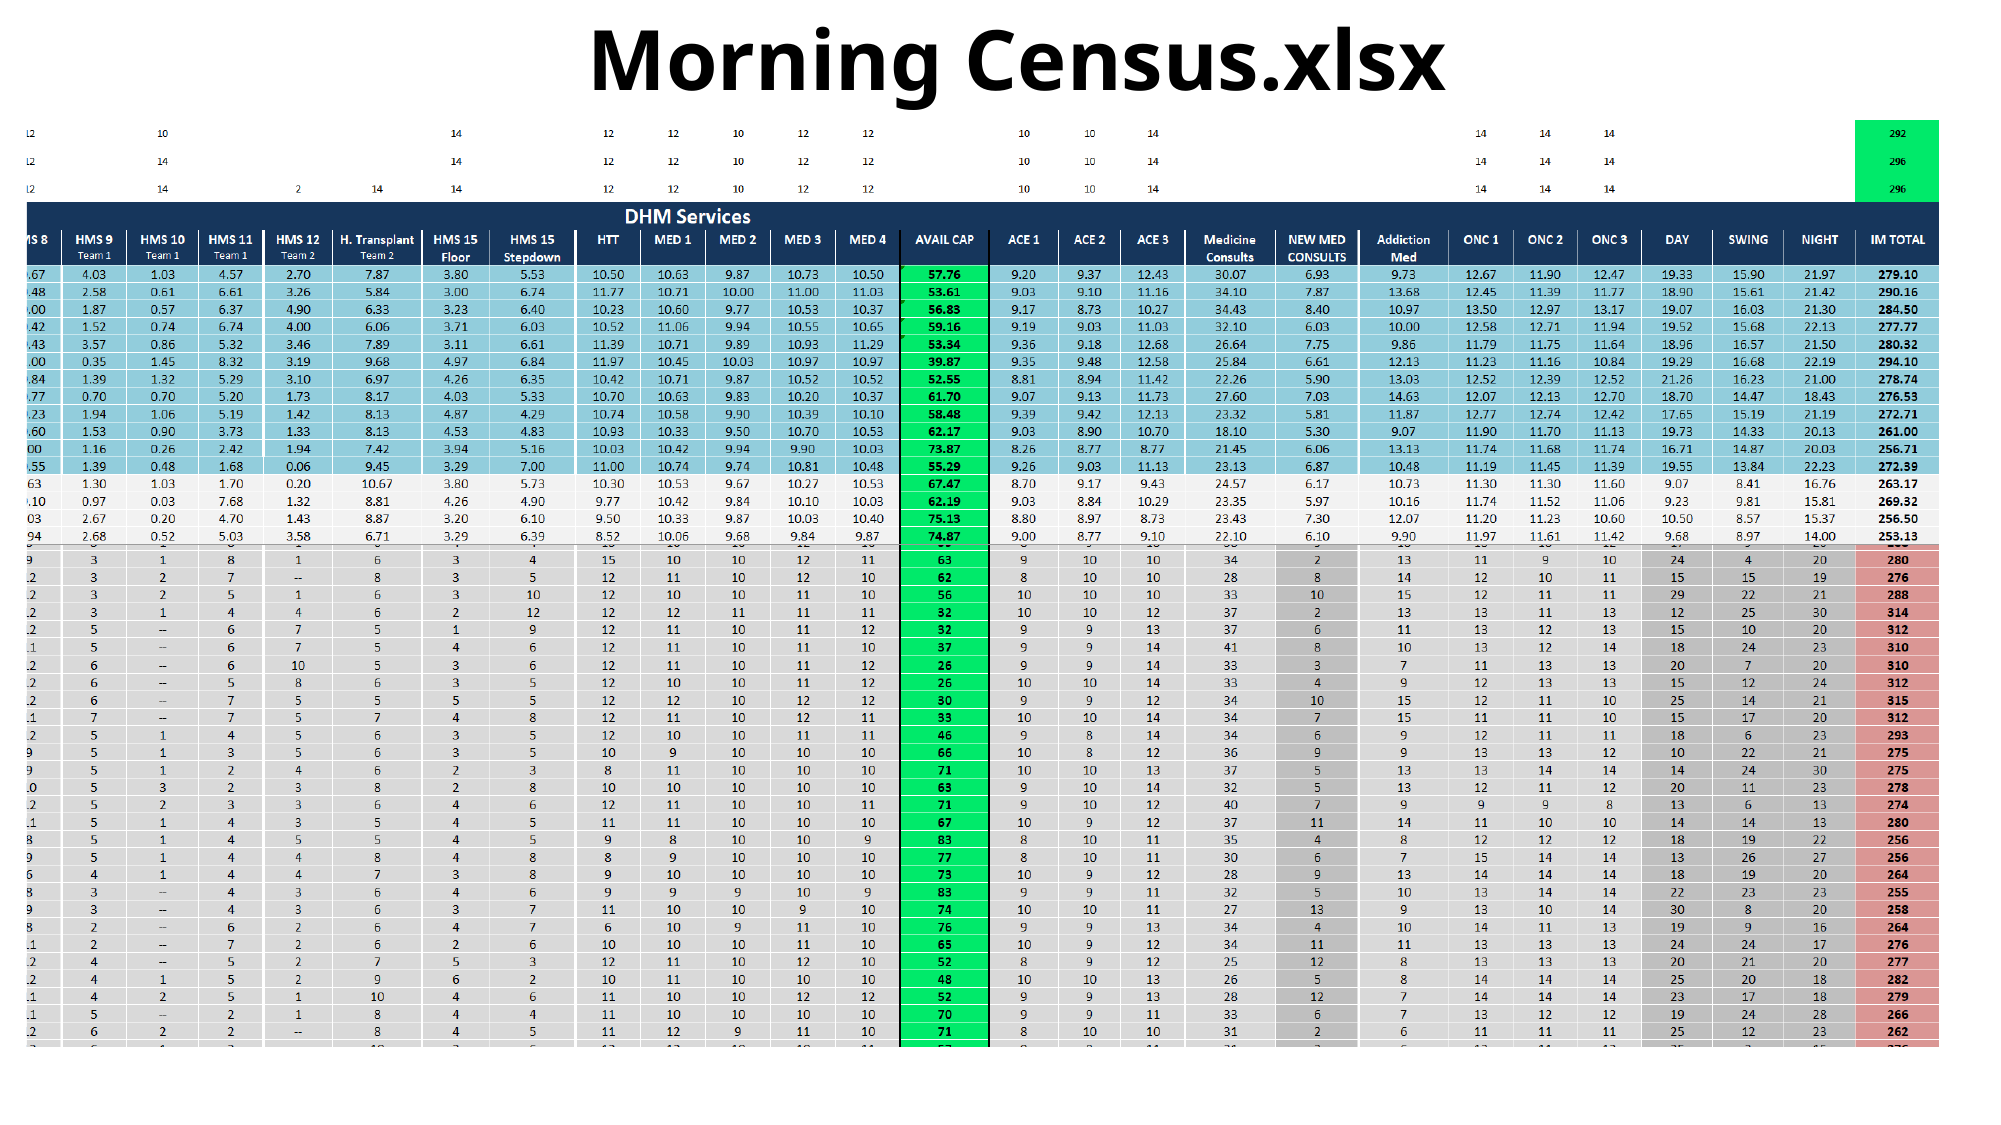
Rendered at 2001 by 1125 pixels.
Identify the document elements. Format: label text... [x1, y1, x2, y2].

picture [26, 120, 1939, 1047]
text_box Morning Census.xlsx [572, 0, 2000, 180]
